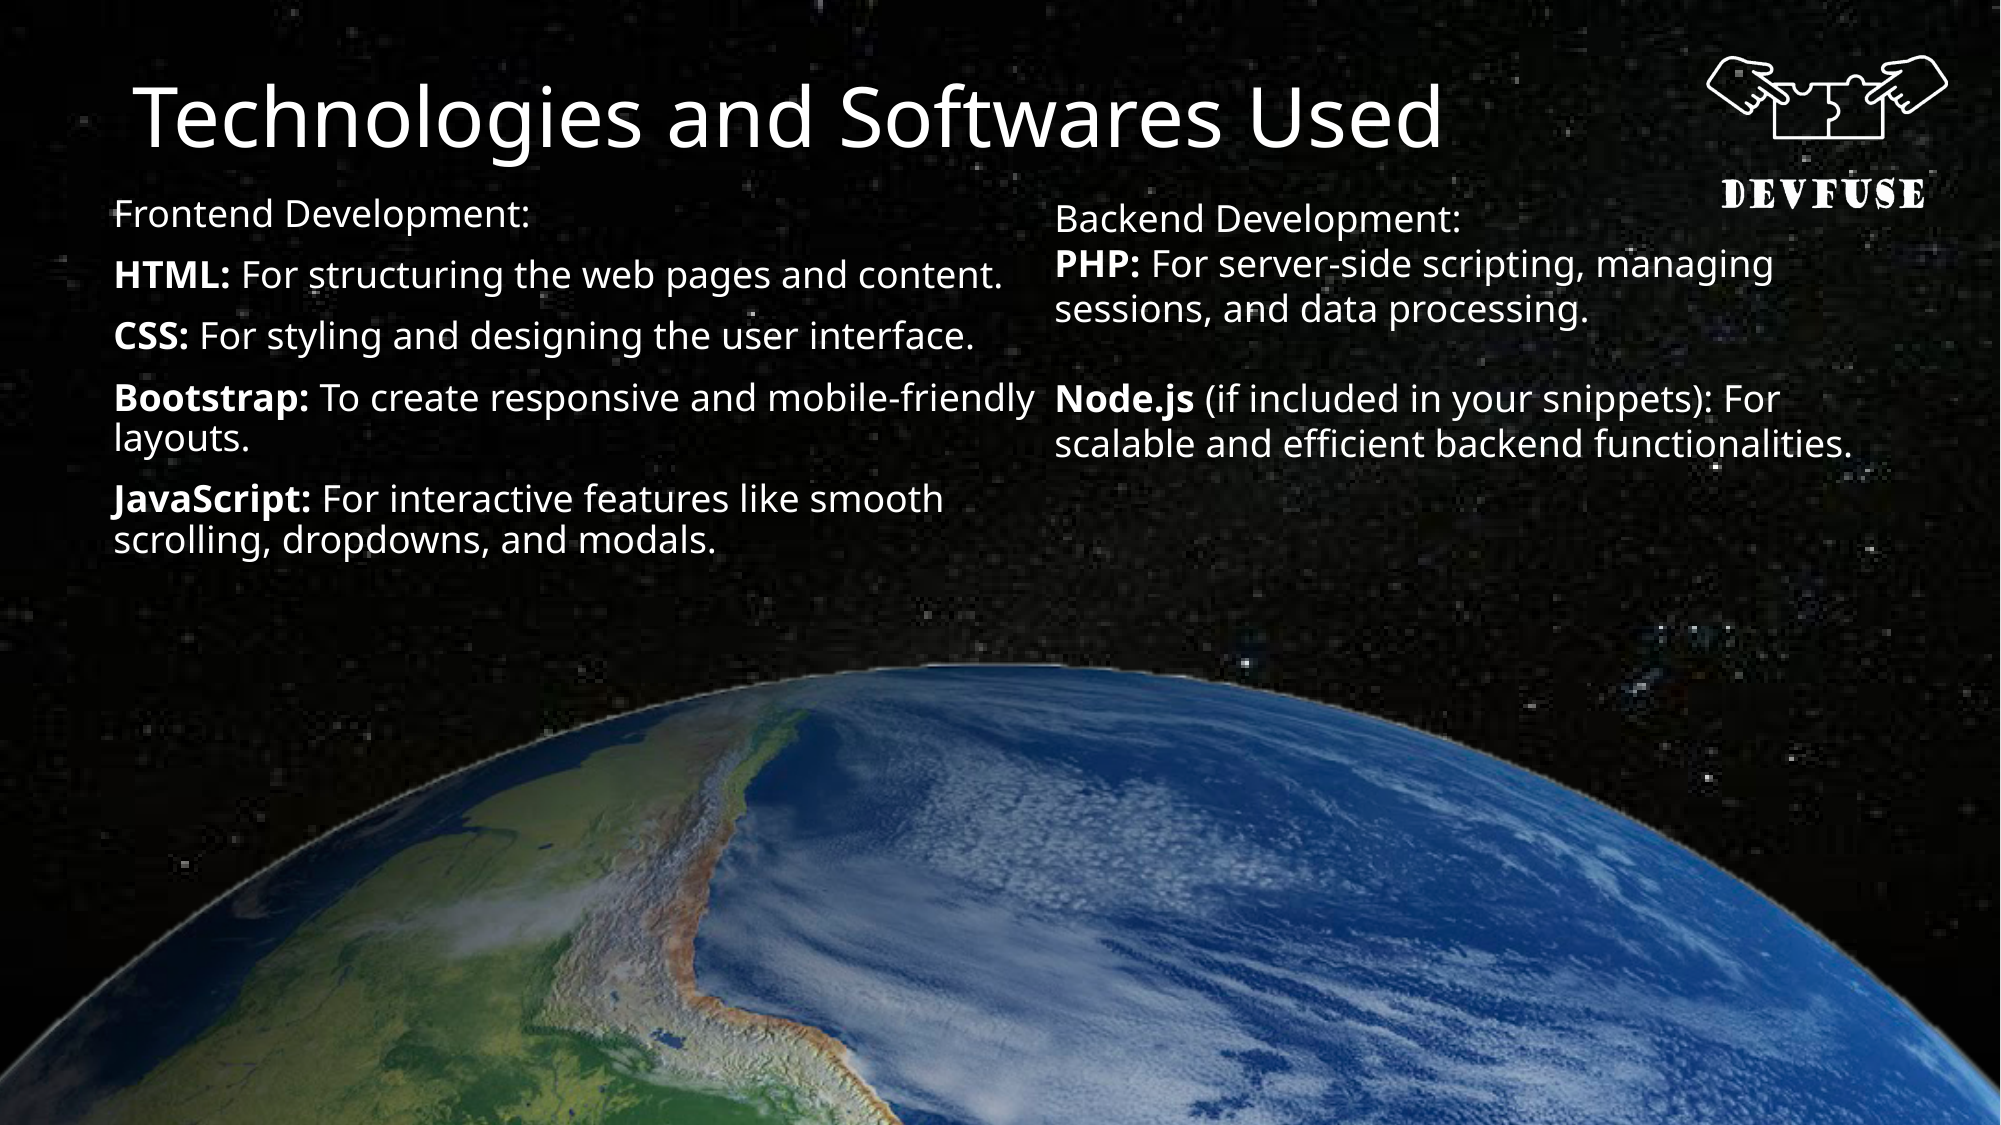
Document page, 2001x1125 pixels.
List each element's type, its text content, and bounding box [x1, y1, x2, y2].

title Technologies and Softwares Used [117, 11, 1907, 187]
text_box Backend Development: PHP: For server-side scripting, managing sessions, and data processing. Node.js (if included in your snippets): For scalable and efficient backend functionalities. [1039, 187, 1939, 472]
picture [0, 0, 2001, 1125]
list Frontend Development: HTML: For structuring the web pages and content. CSS: For styling and designing the user interface. Bootstrap: To create responsive and mobile-friendly layouts. JavaScript: For interactive features like smooth scrolling, dropdowns, and modals. [98, 187, 1098, 591]
